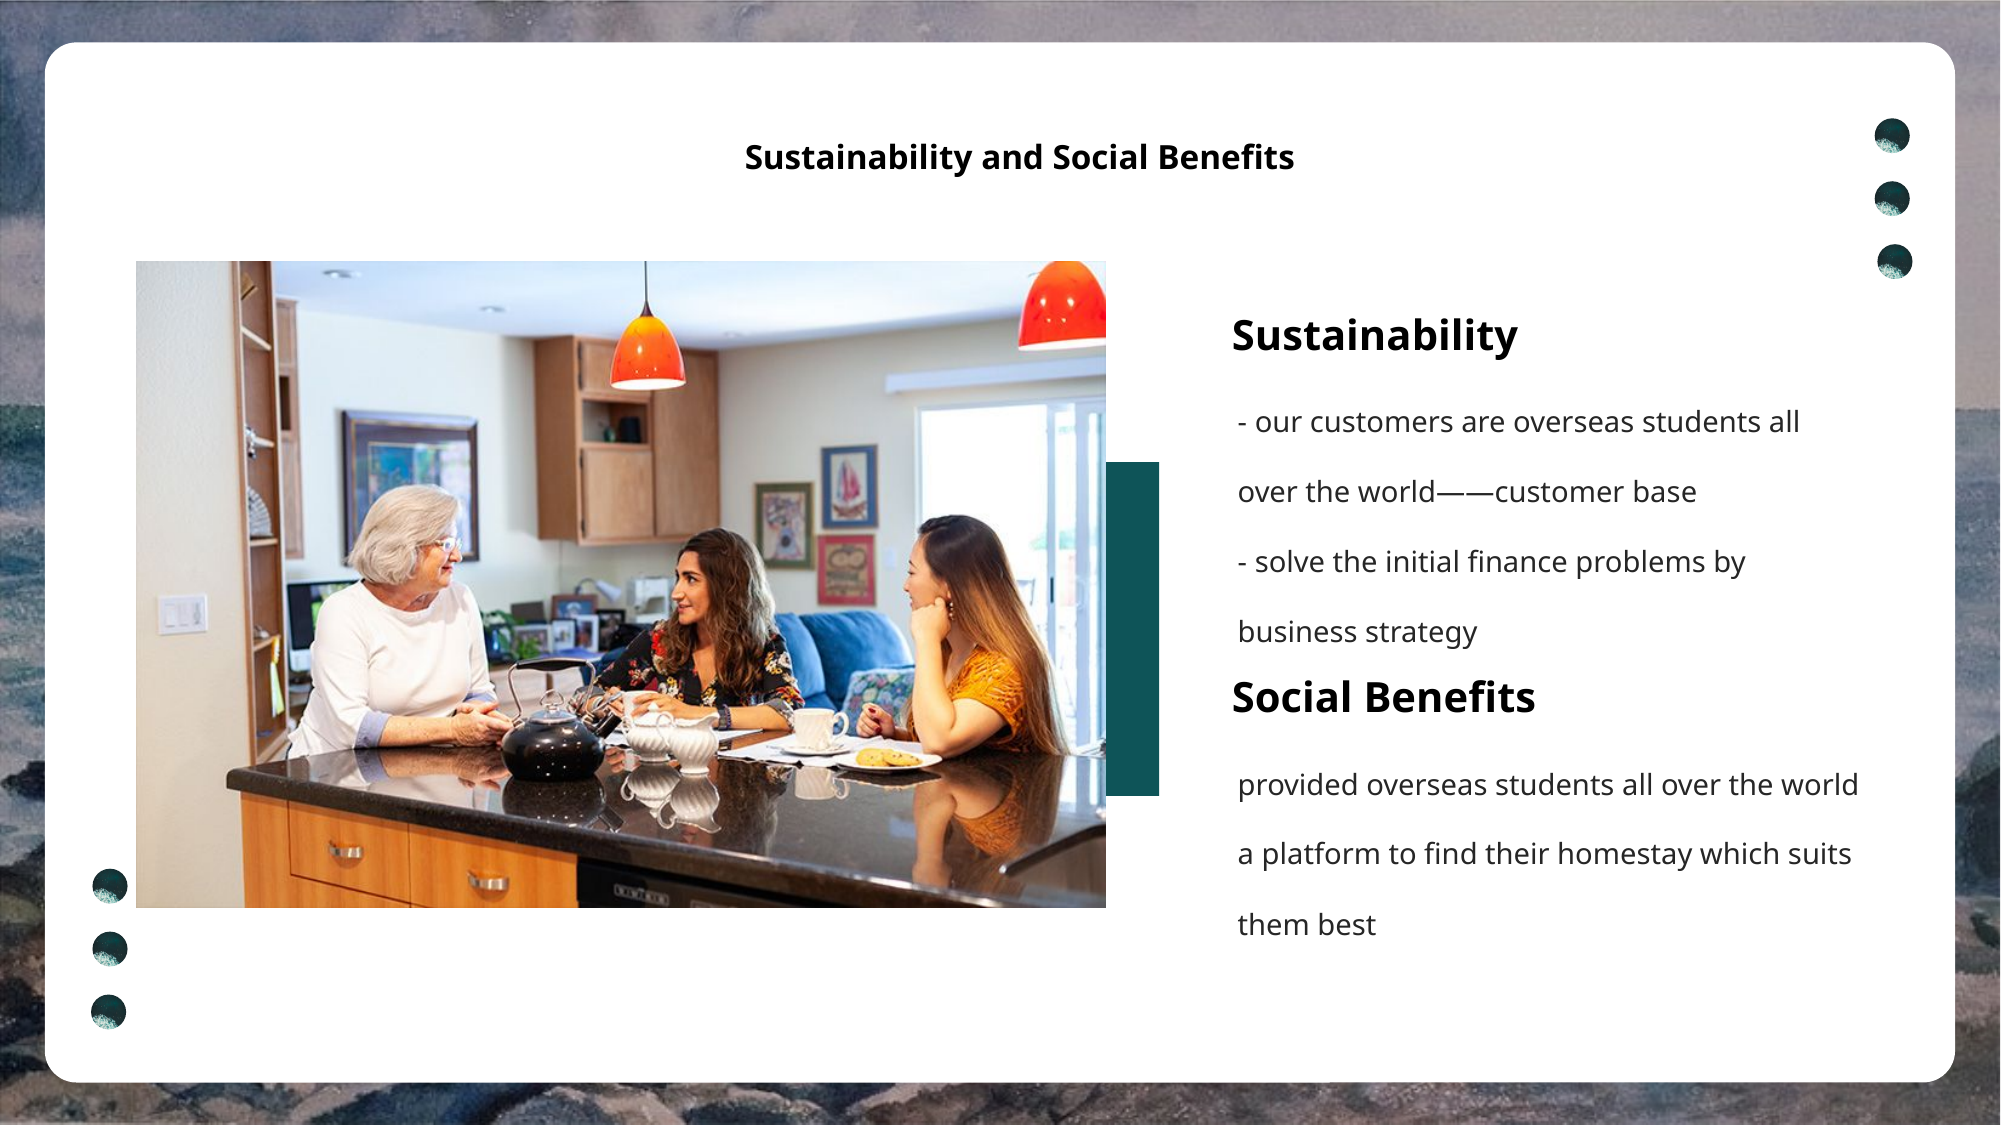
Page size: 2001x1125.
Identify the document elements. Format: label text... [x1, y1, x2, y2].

text_box Sustainability [1217, 301, 1614, 367]
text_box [1874, 118, 1913, 280]
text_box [91, 868, 128, 1030]
text_box - our customers are overseas students all over the world——customer base - solve the initial finance problems by business strategy [1222, 361, 1875, 656]
picture [0, 0, 2001, 1125]
text_box provided overseas students all over the world a platform to find their homestay which suits them best [1222, 723, 1895, 949]
text_box [43, 41, 1957, 1084]
text_box Sustainability and Social Benefits [729, 129, 1376, 184]
text_box [1106, 461, 1160, 797]
text_box Social Benefits [1217, 663, 1614, 729]
